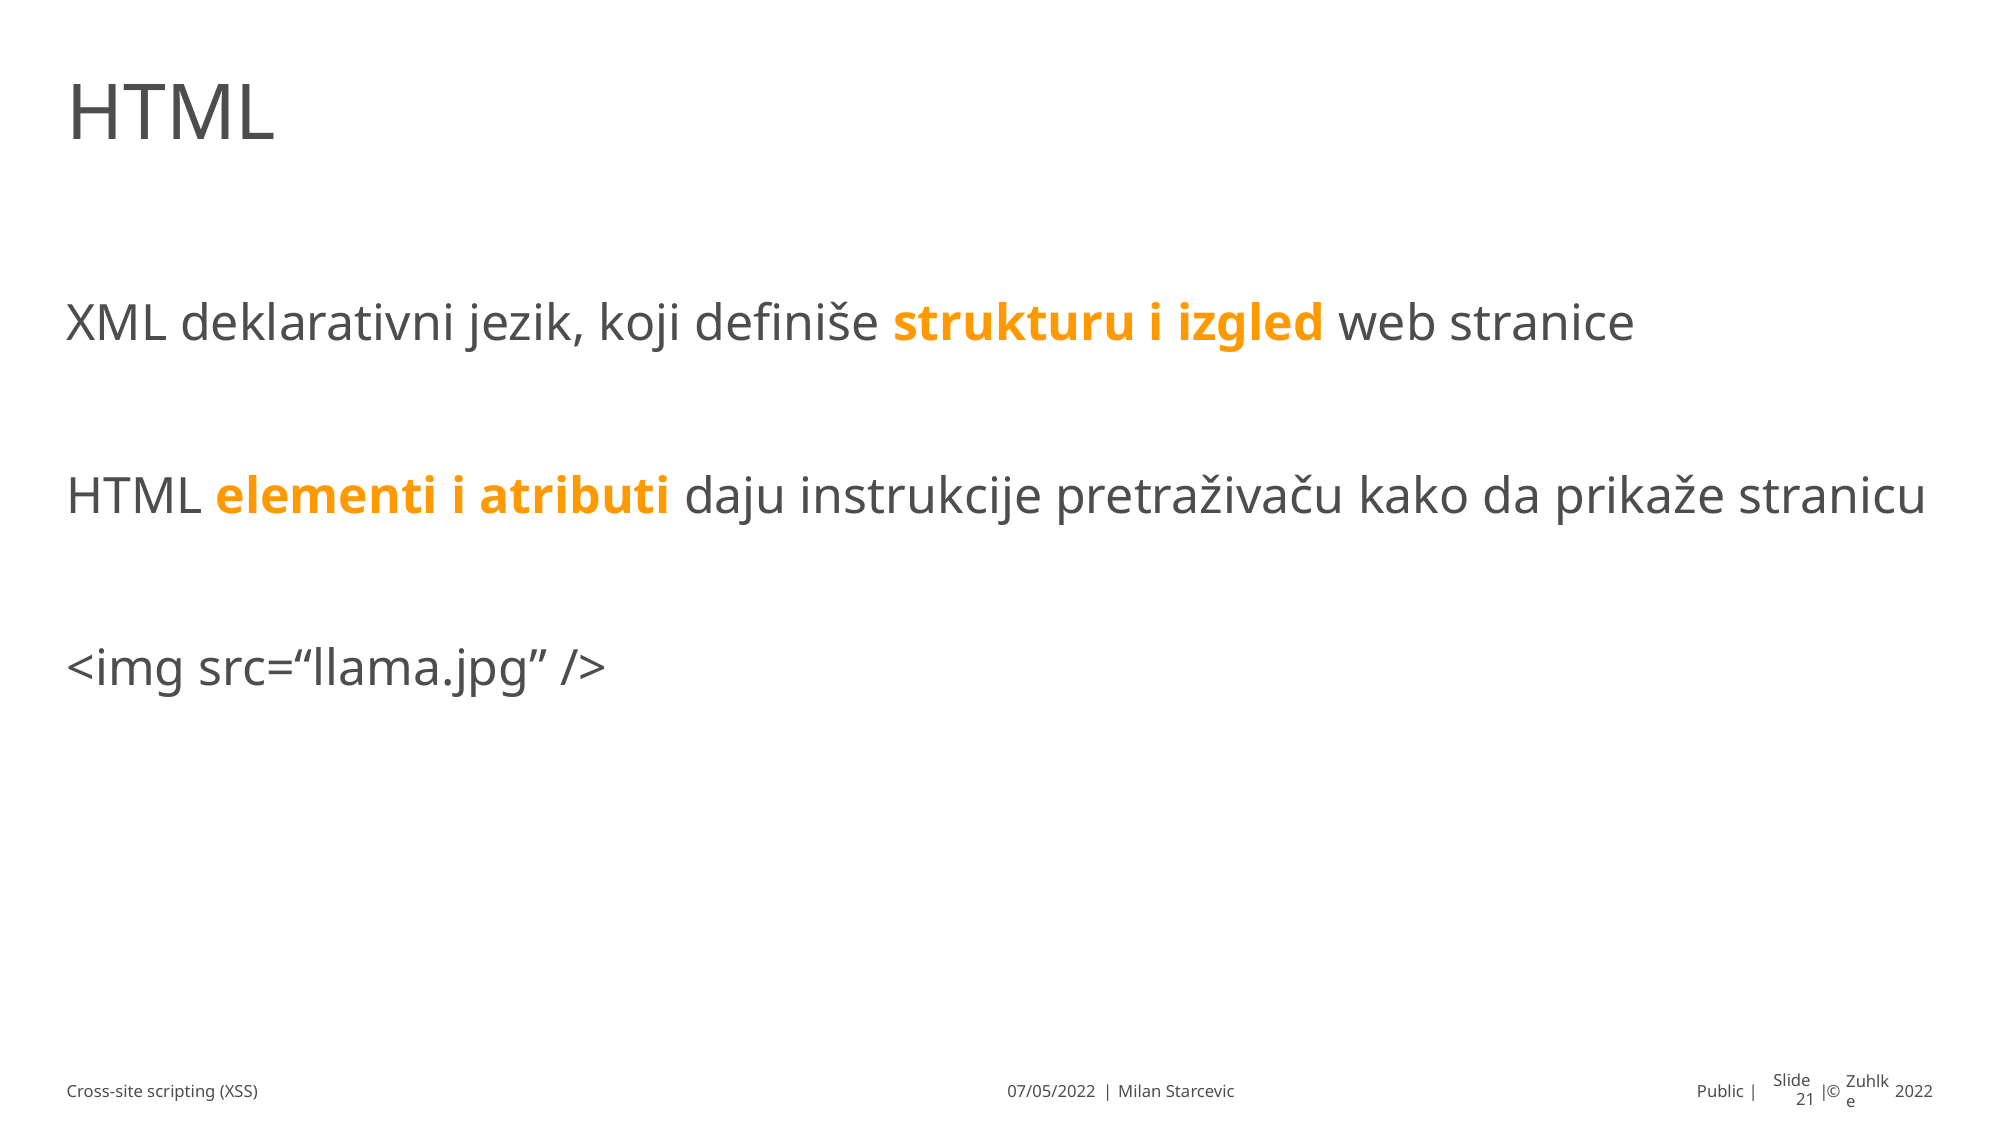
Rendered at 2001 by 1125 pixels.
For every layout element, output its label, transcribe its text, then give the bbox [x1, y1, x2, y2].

title HTML [66, 66, 1934, 177]
list XML deklarativni jezik, koji definiše strukturu i izgled web stranice HTML elementi i atributi daju instrukcije pretraživaču kako da prikaže stranicu <img src=“llama.jpg” /> [66, 293, 1934, 1059]
